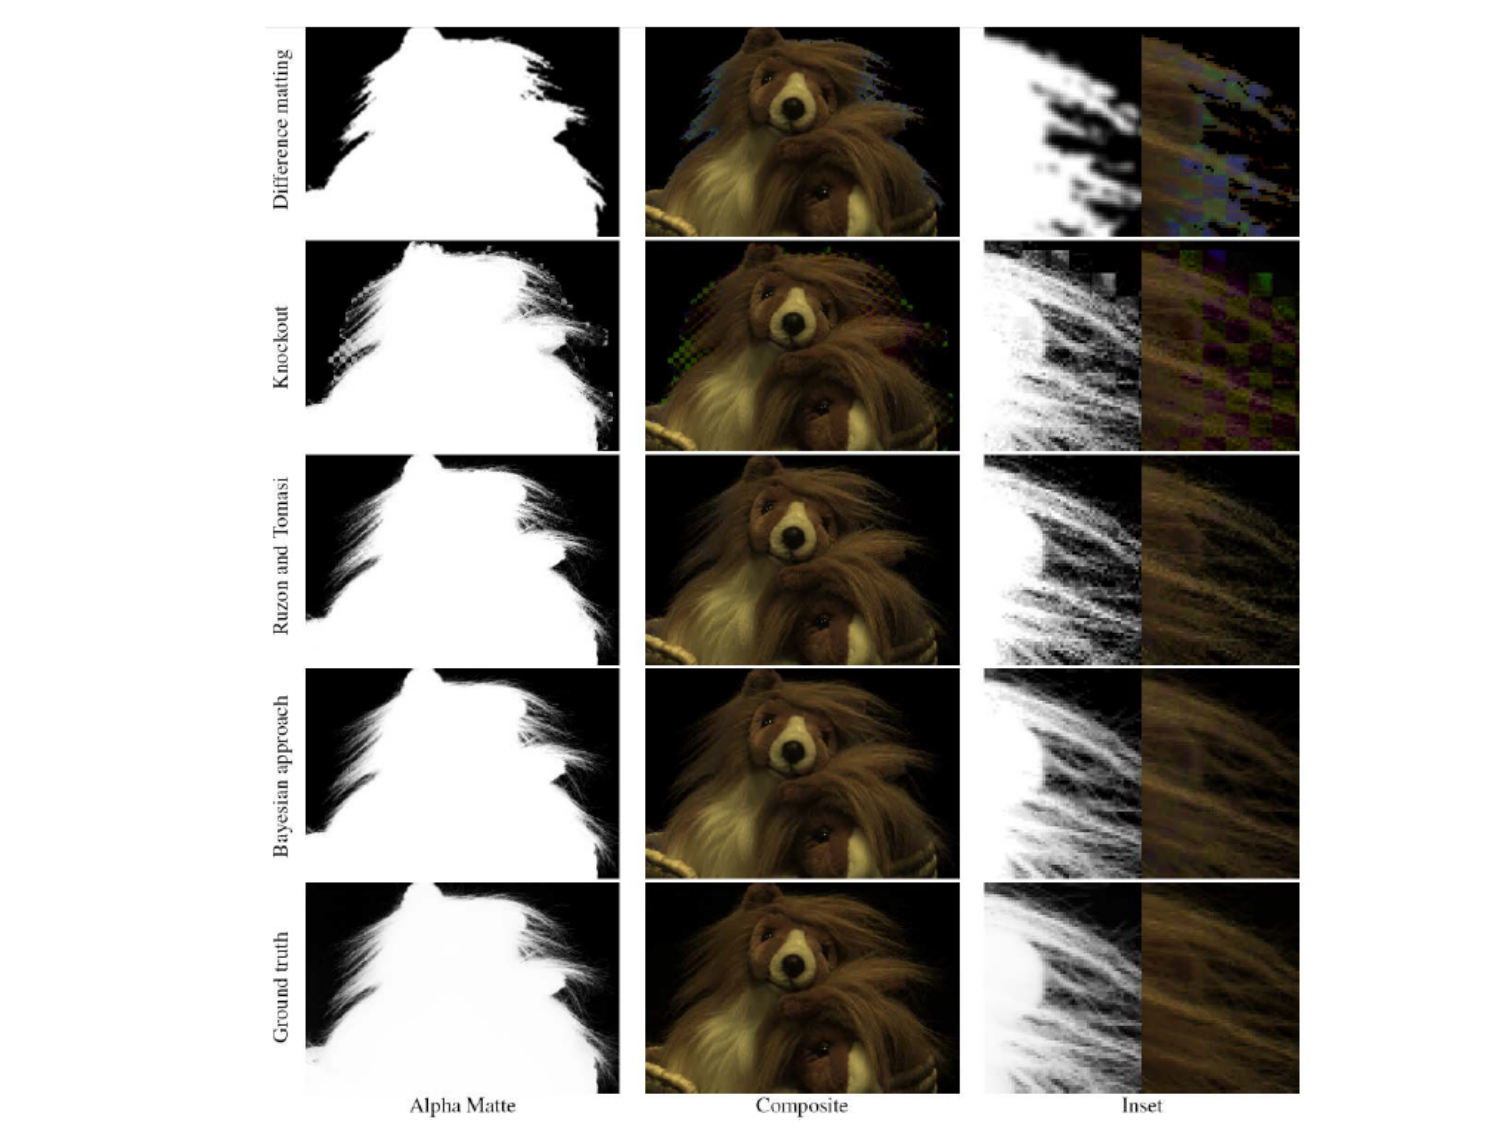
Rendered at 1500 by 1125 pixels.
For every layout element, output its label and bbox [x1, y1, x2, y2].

list [263, 11, 1316, 1125]
